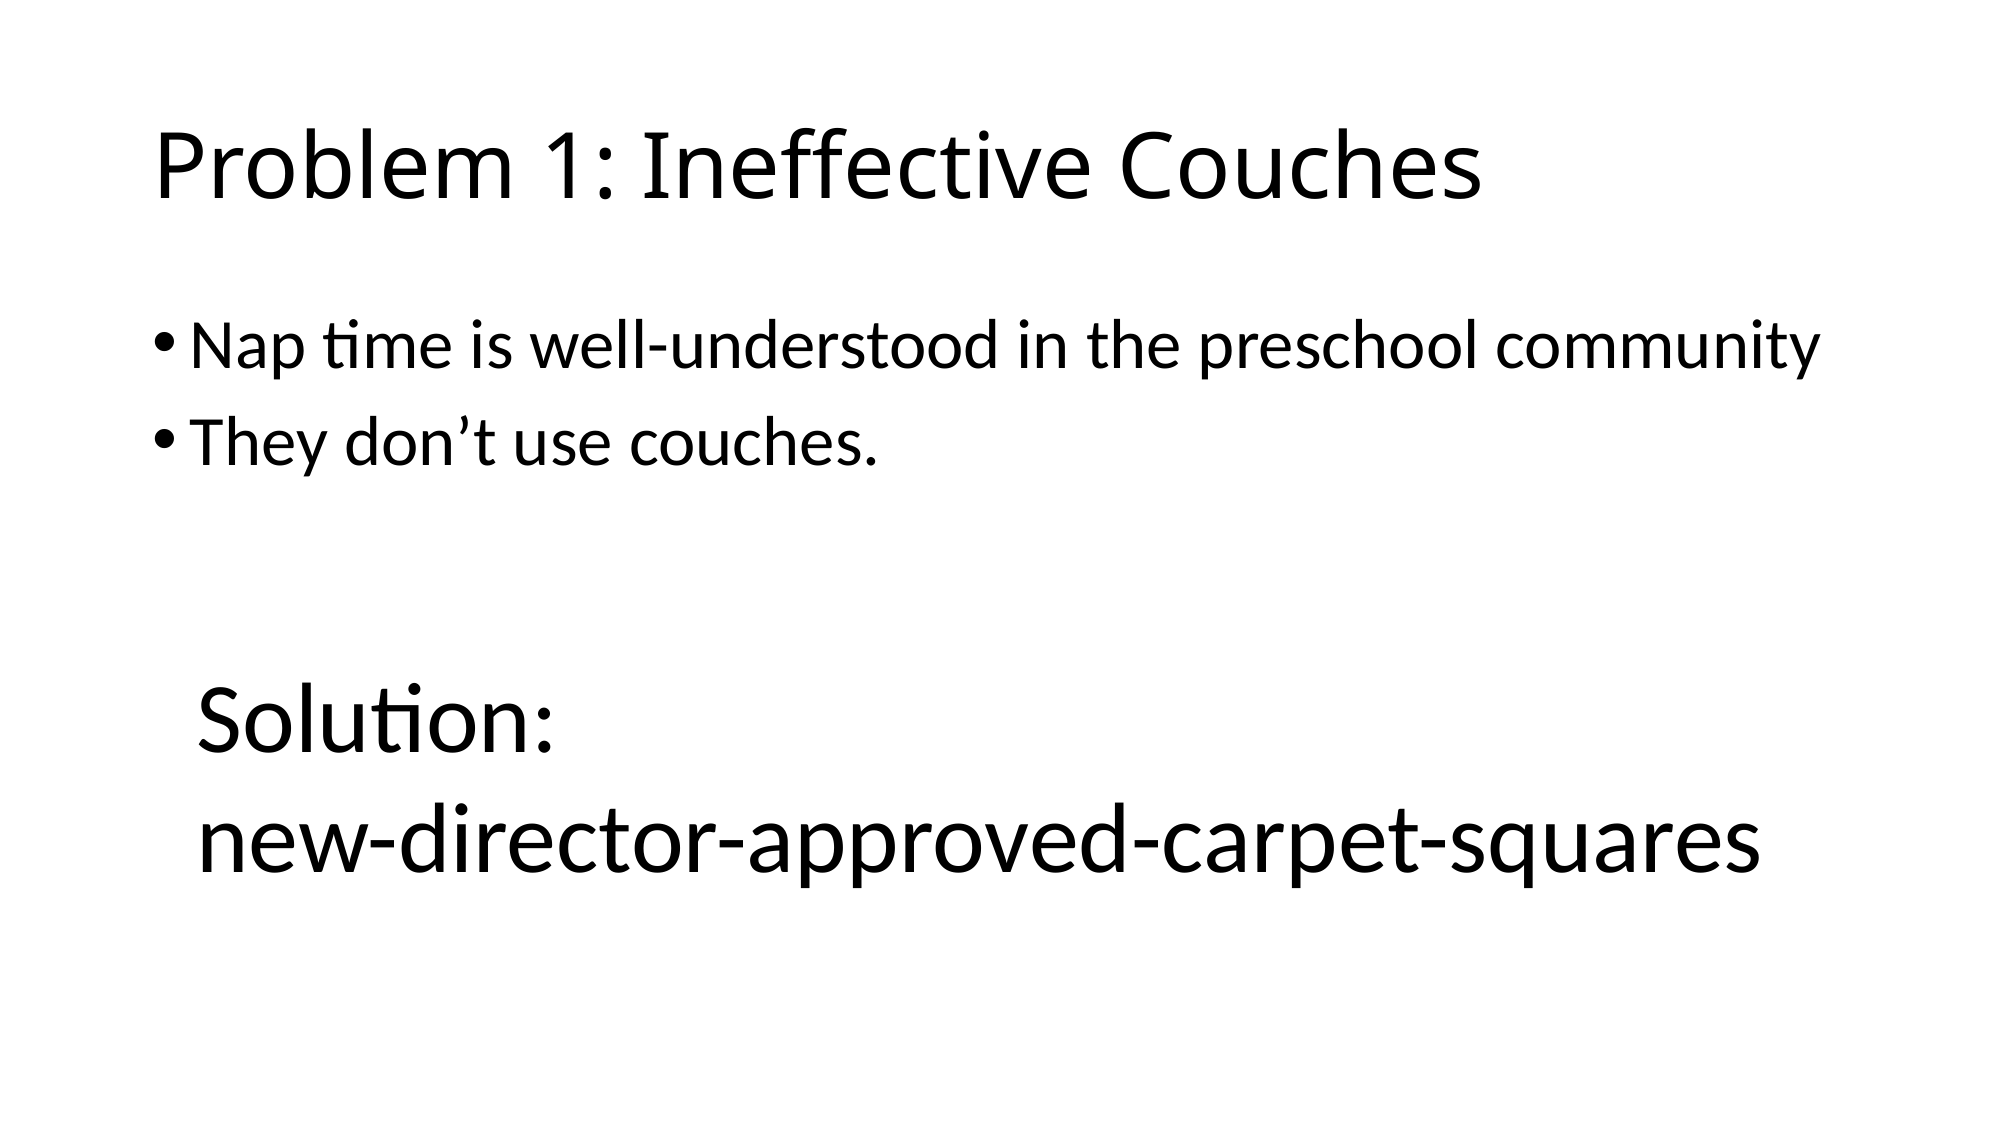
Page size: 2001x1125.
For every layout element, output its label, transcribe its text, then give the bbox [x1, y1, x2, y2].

list Nap time is well-understood in the preschool community They don’t use couches. [137, 299, 1863, 517]
title Problem 1: Ineffective Couches [137, 59, 1863, 278]
text_box Solution: new-director-approved-carpet-squares [181, 644, 1819, 900]
